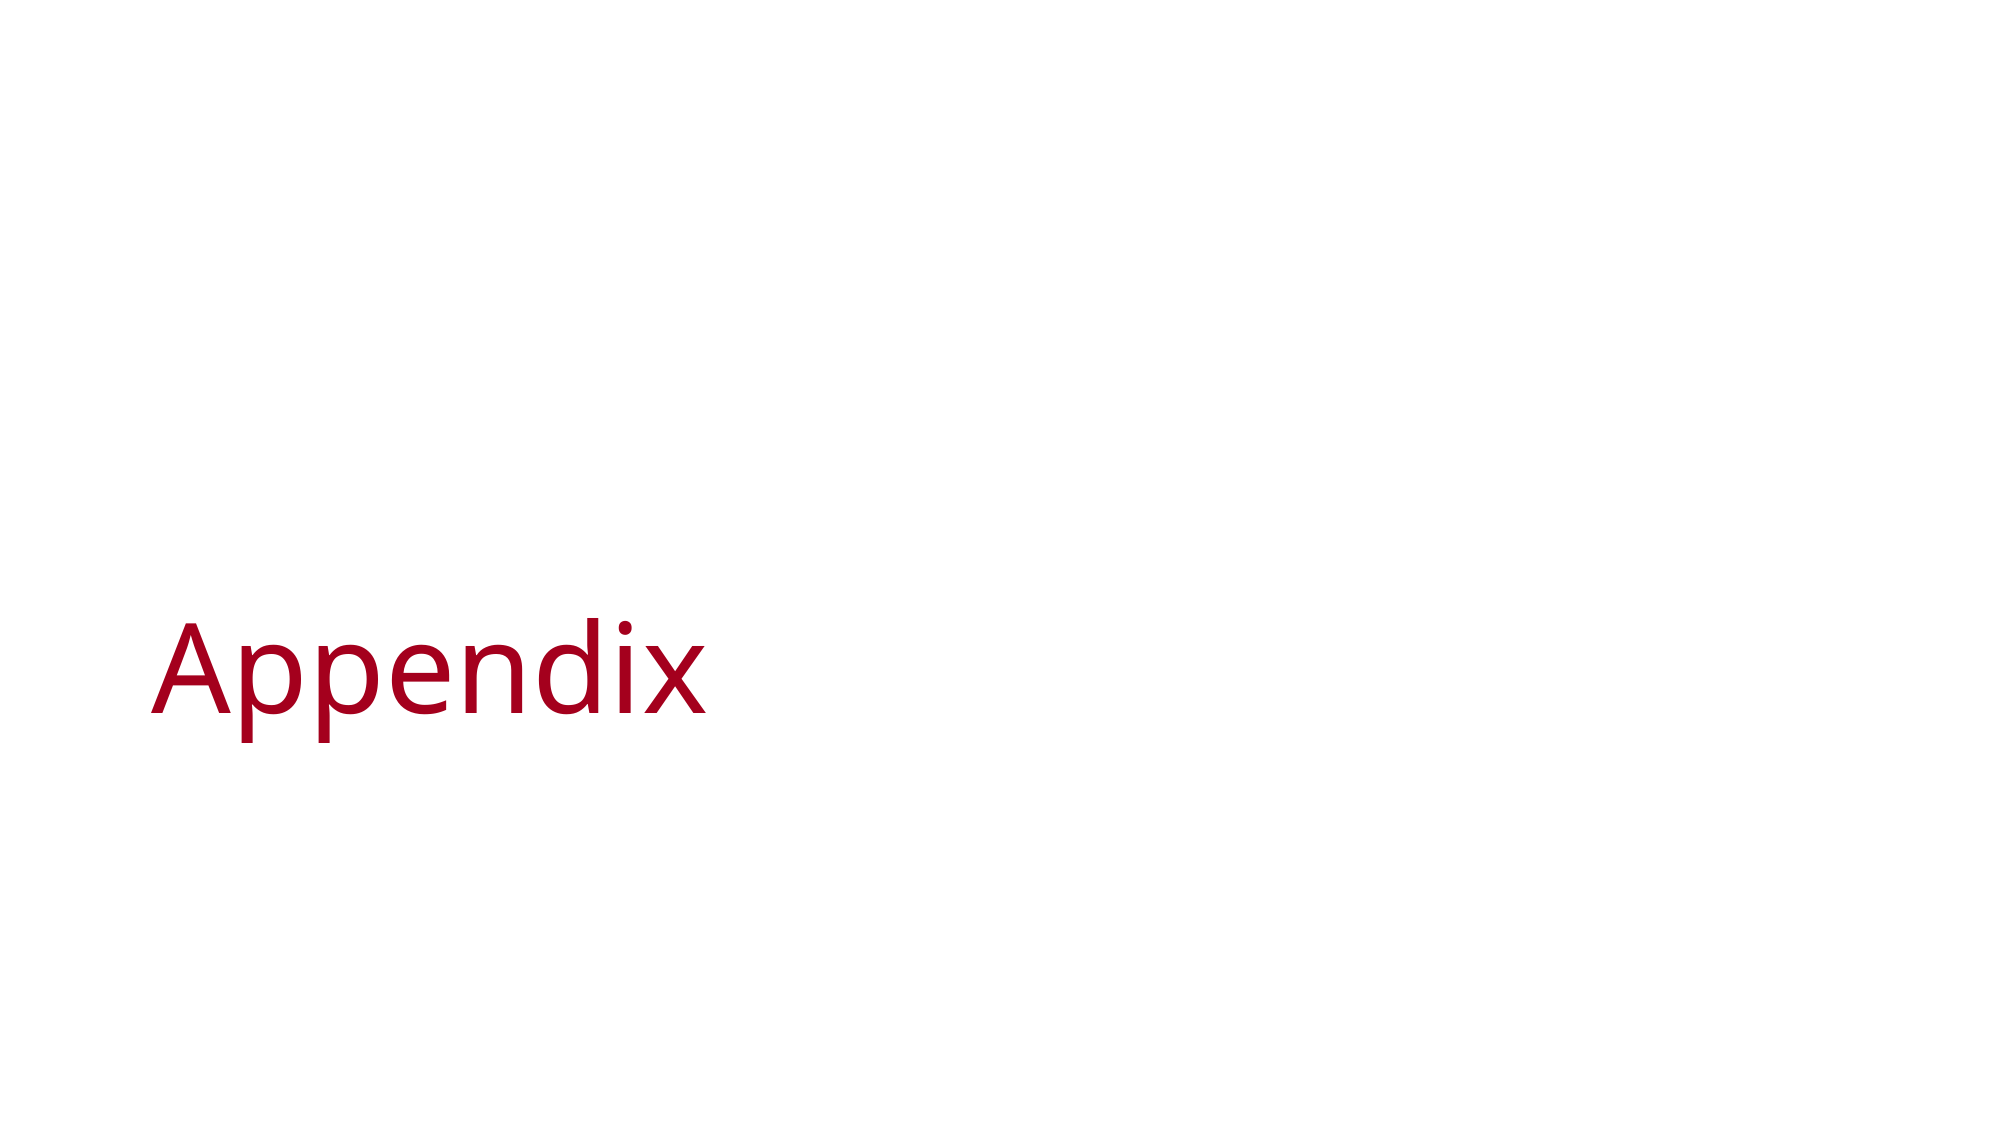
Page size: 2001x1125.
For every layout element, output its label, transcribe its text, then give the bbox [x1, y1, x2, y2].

title Appendix [136, 280, 1862, 749]
